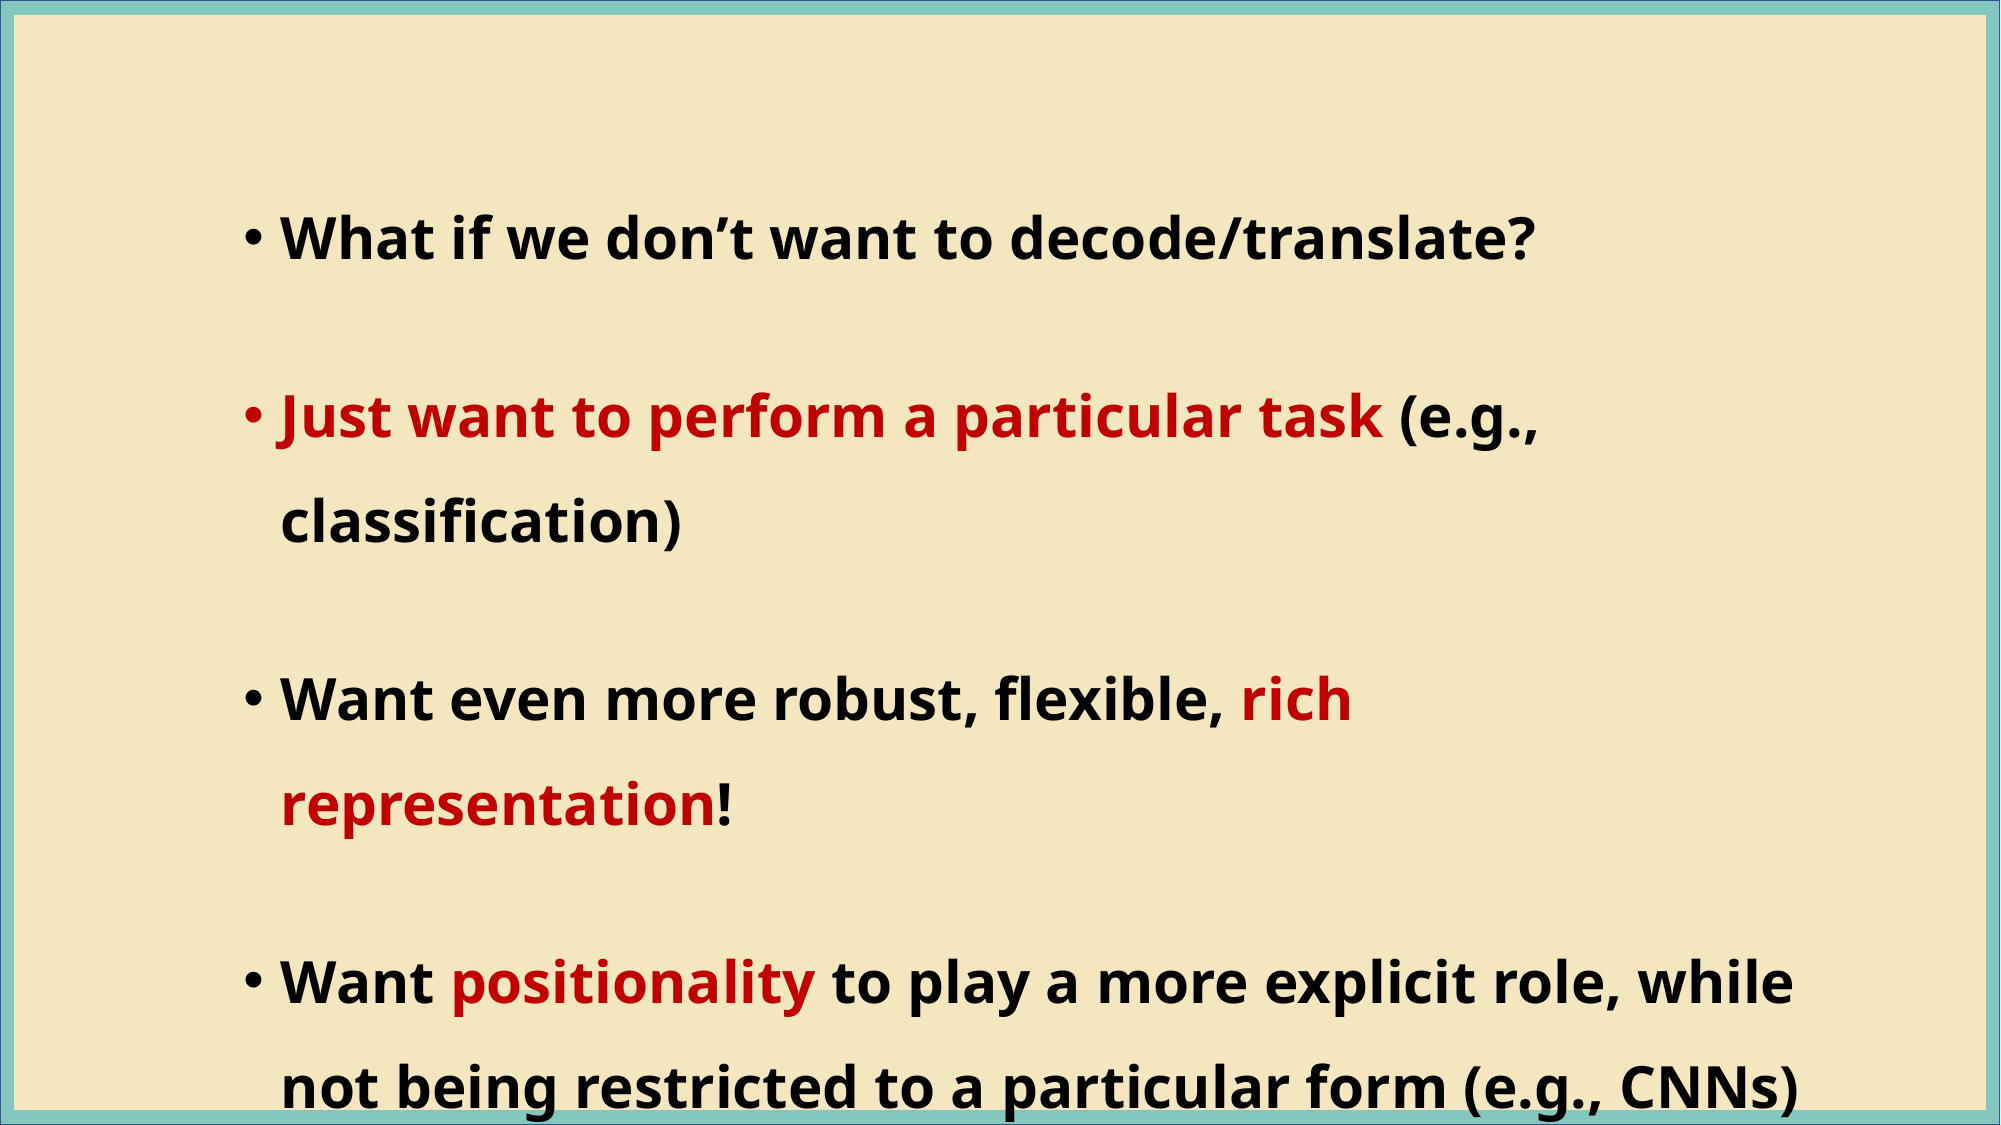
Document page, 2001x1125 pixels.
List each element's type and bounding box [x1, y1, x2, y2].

text_box [0, 0, 2000, 1125]
